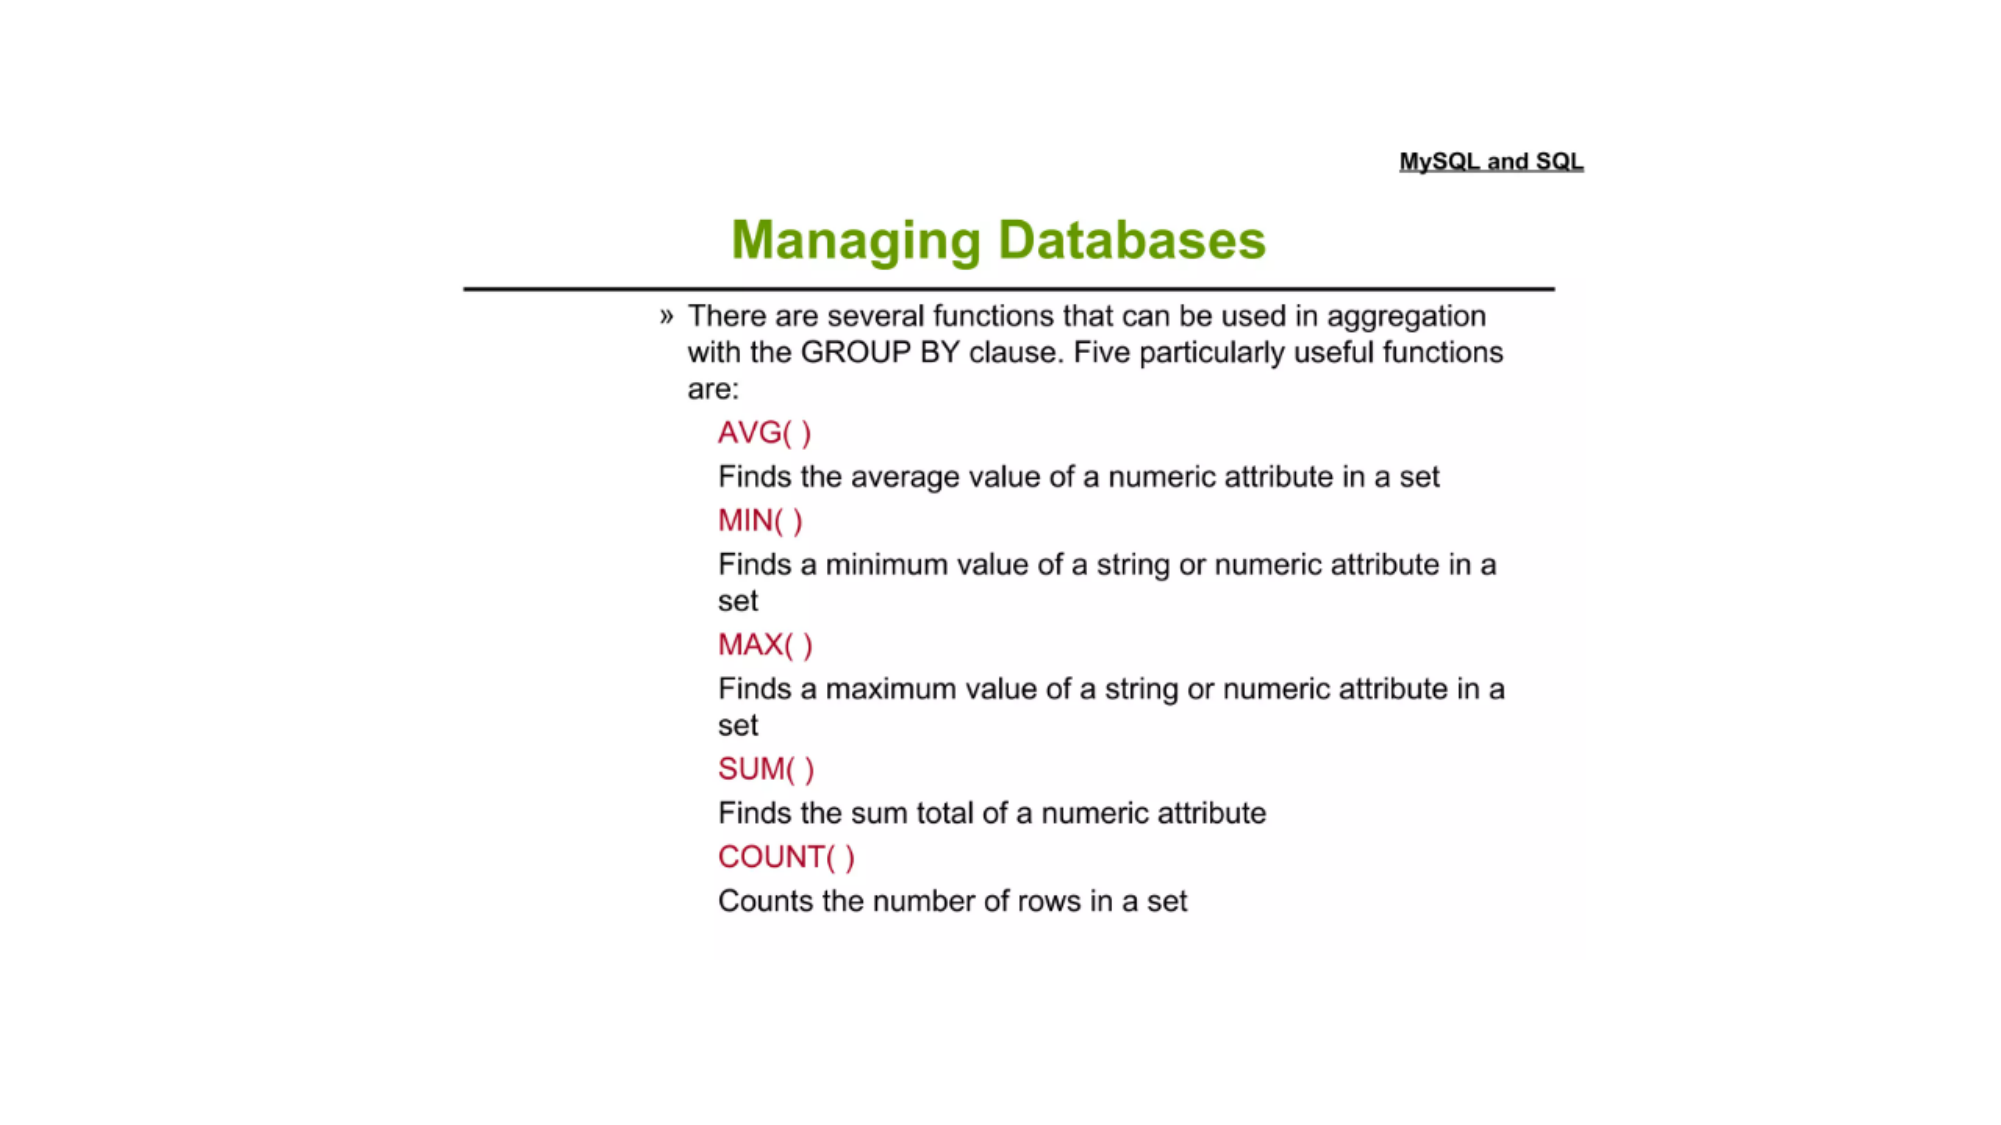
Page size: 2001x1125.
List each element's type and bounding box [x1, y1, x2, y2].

picture [421, 134, 1586, 961]
